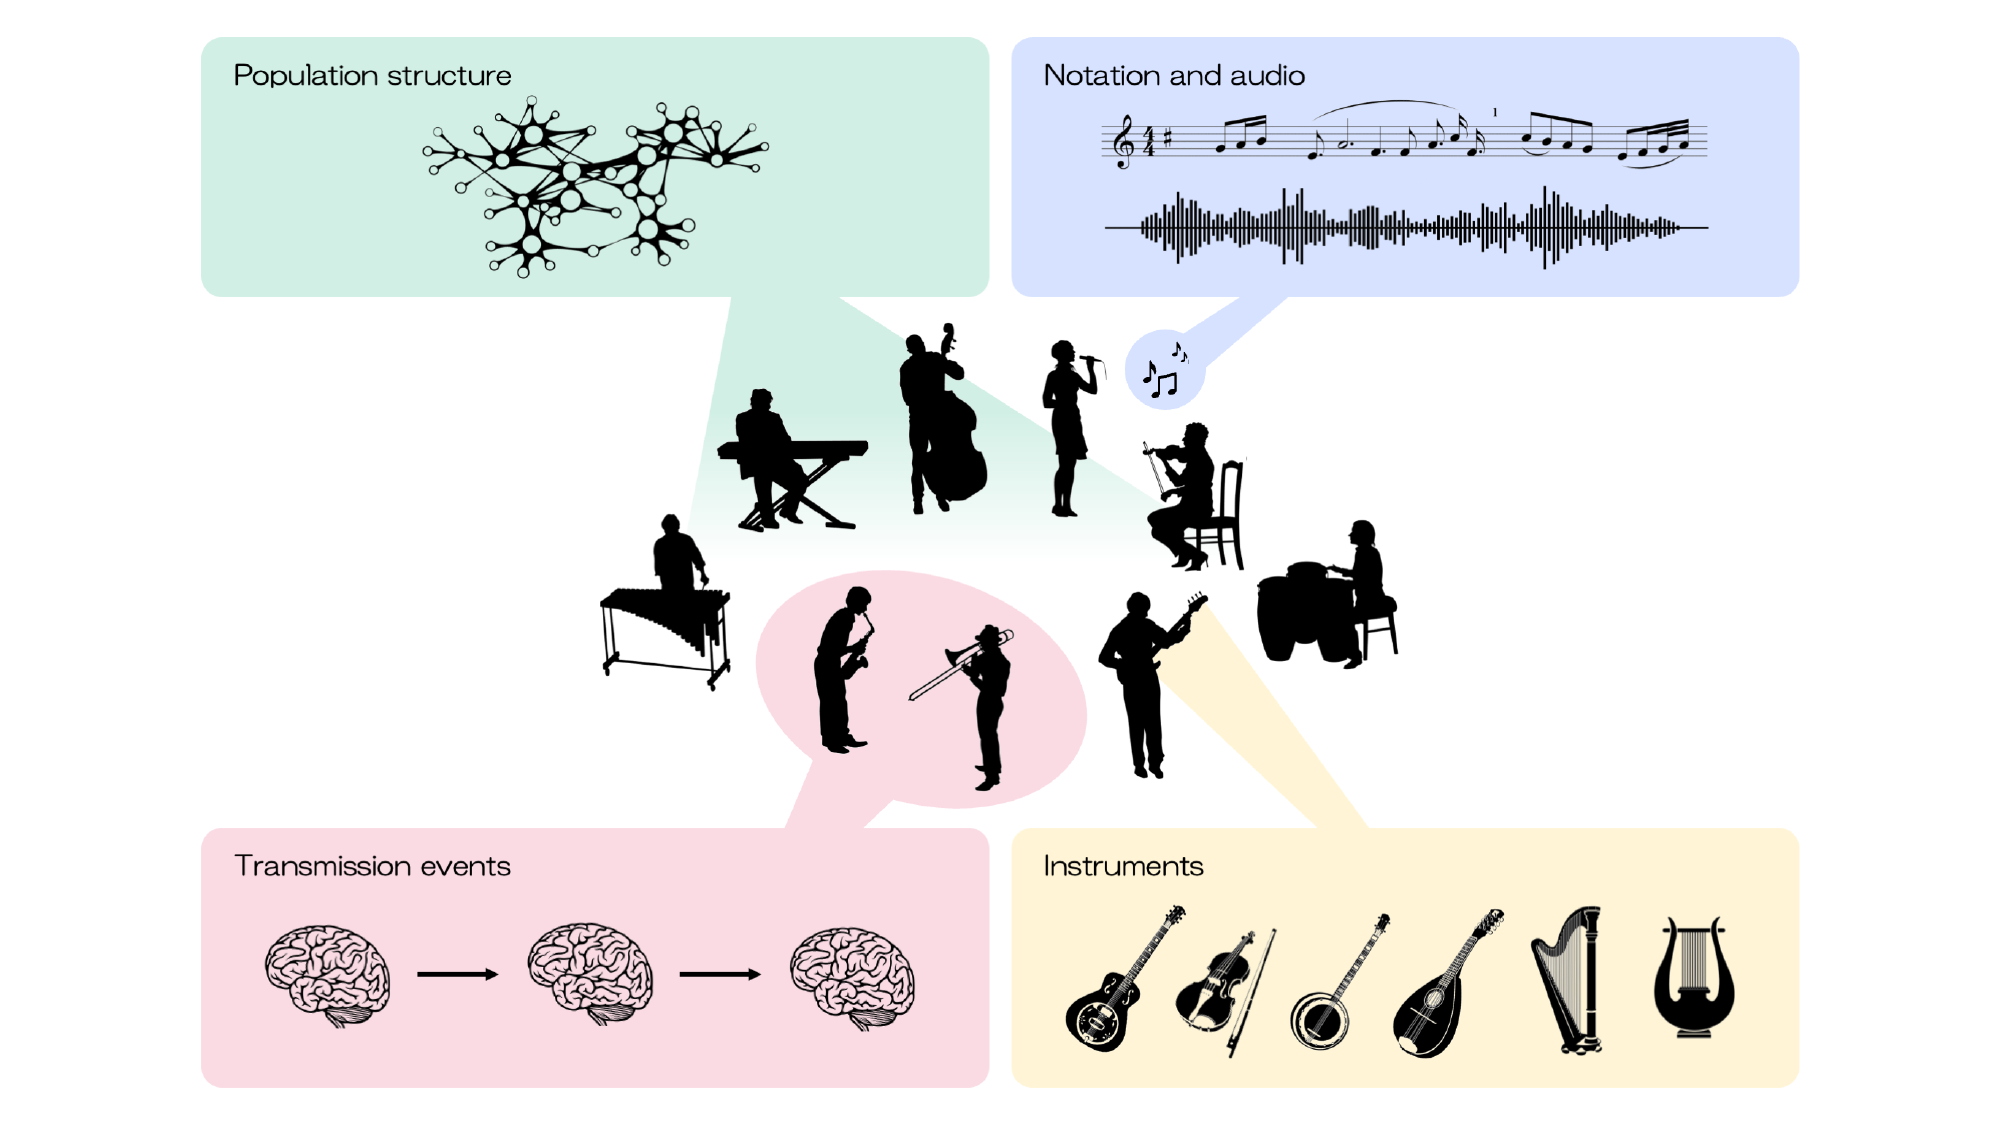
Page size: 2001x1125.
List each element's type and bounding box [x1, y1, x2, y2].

picture [179, 14, 1821, 1110]
